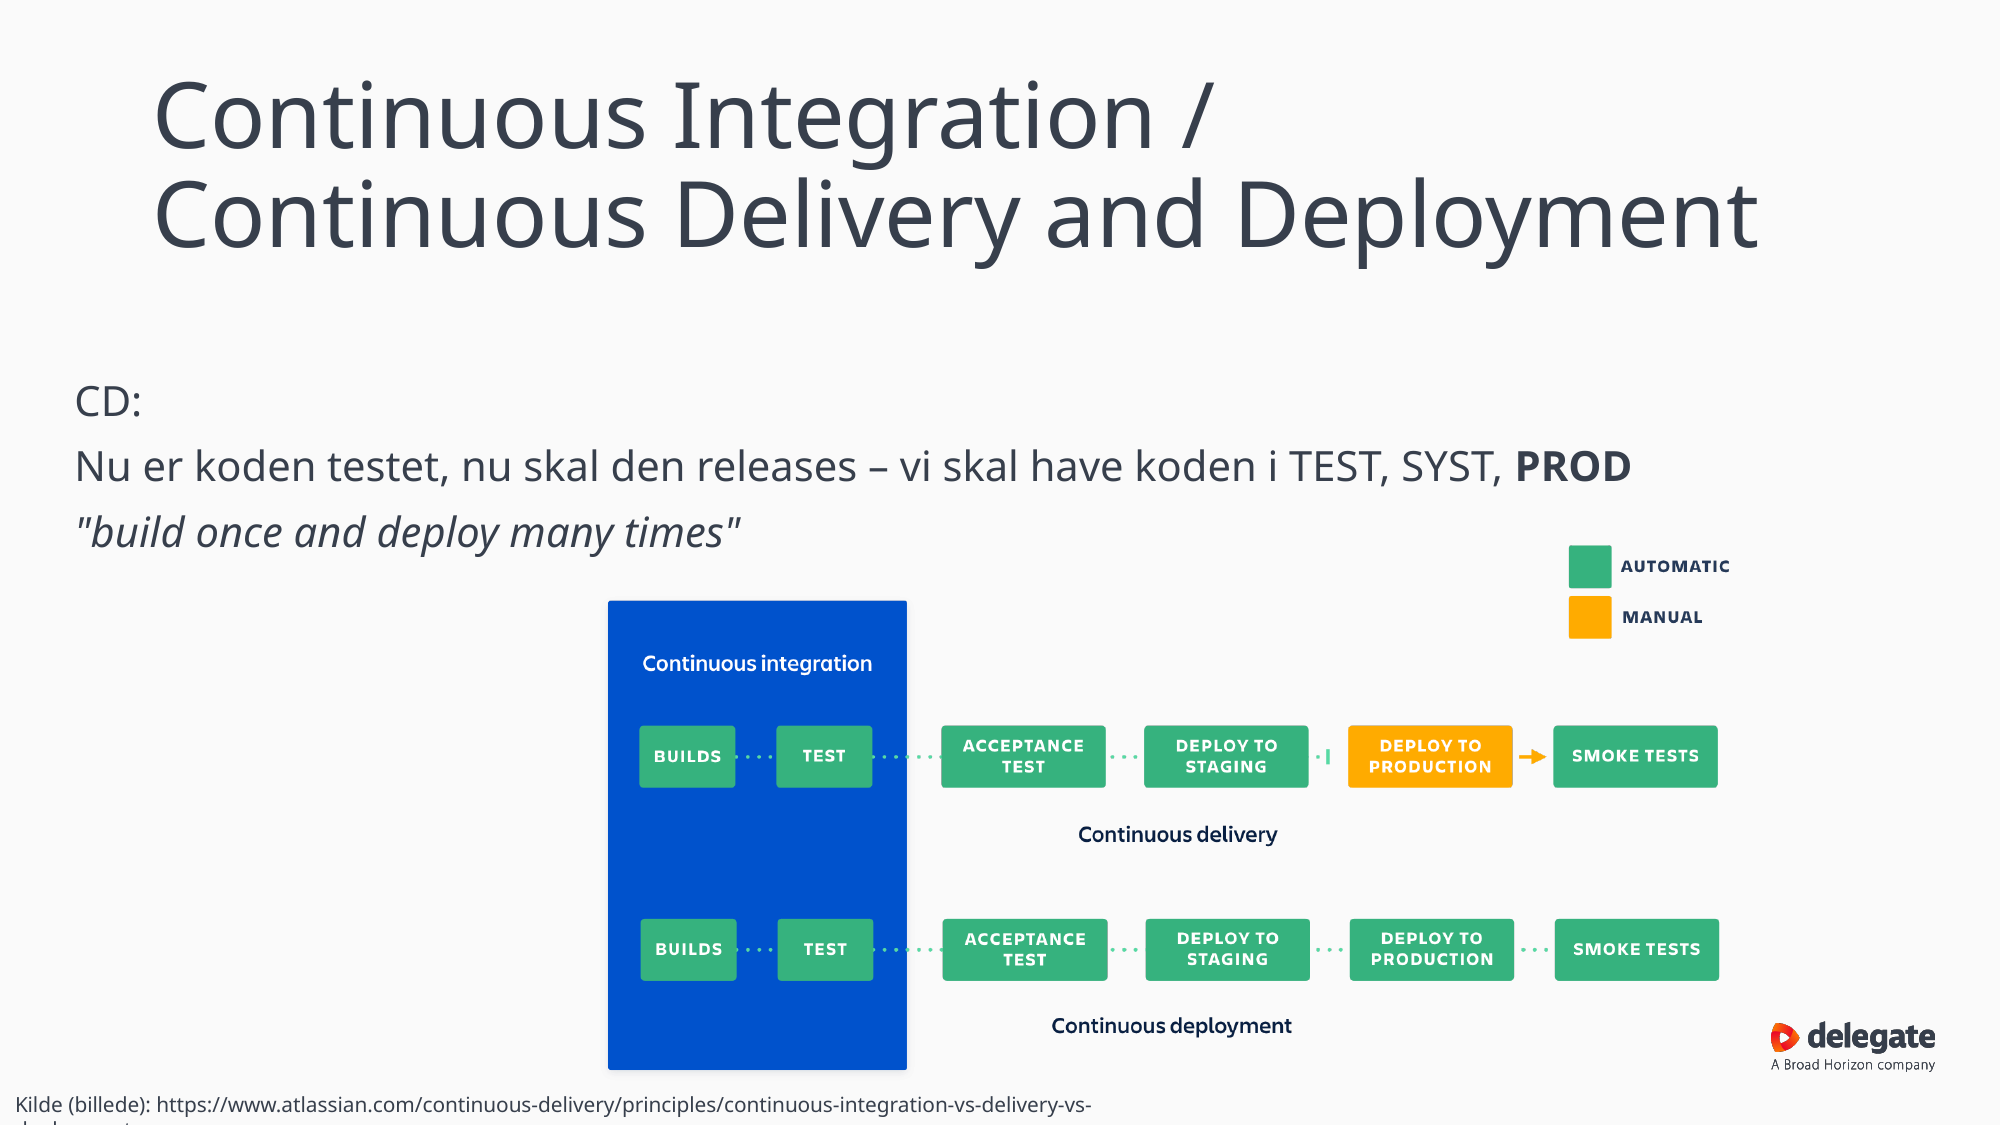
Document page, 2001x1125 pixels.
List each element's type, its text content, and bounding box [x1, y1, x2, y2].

text_box Kilde (billede): https://www.atlassian.com/continuous-delivery/principles/continuous-integration-vs-delivery-vs-deployment [0, 1084, 563, 1125]
title Continuous Integration / Continuous Delivery and Deployment [137, 59, 1863, 278]
text_box CD: Nu er koden testet, nu skal den releases – vi skal have koden i TEST, SYST, PROD "build once and deploy many times" [59, 372, 1785, 904]
picture [563, 486, 1935, 1125]
